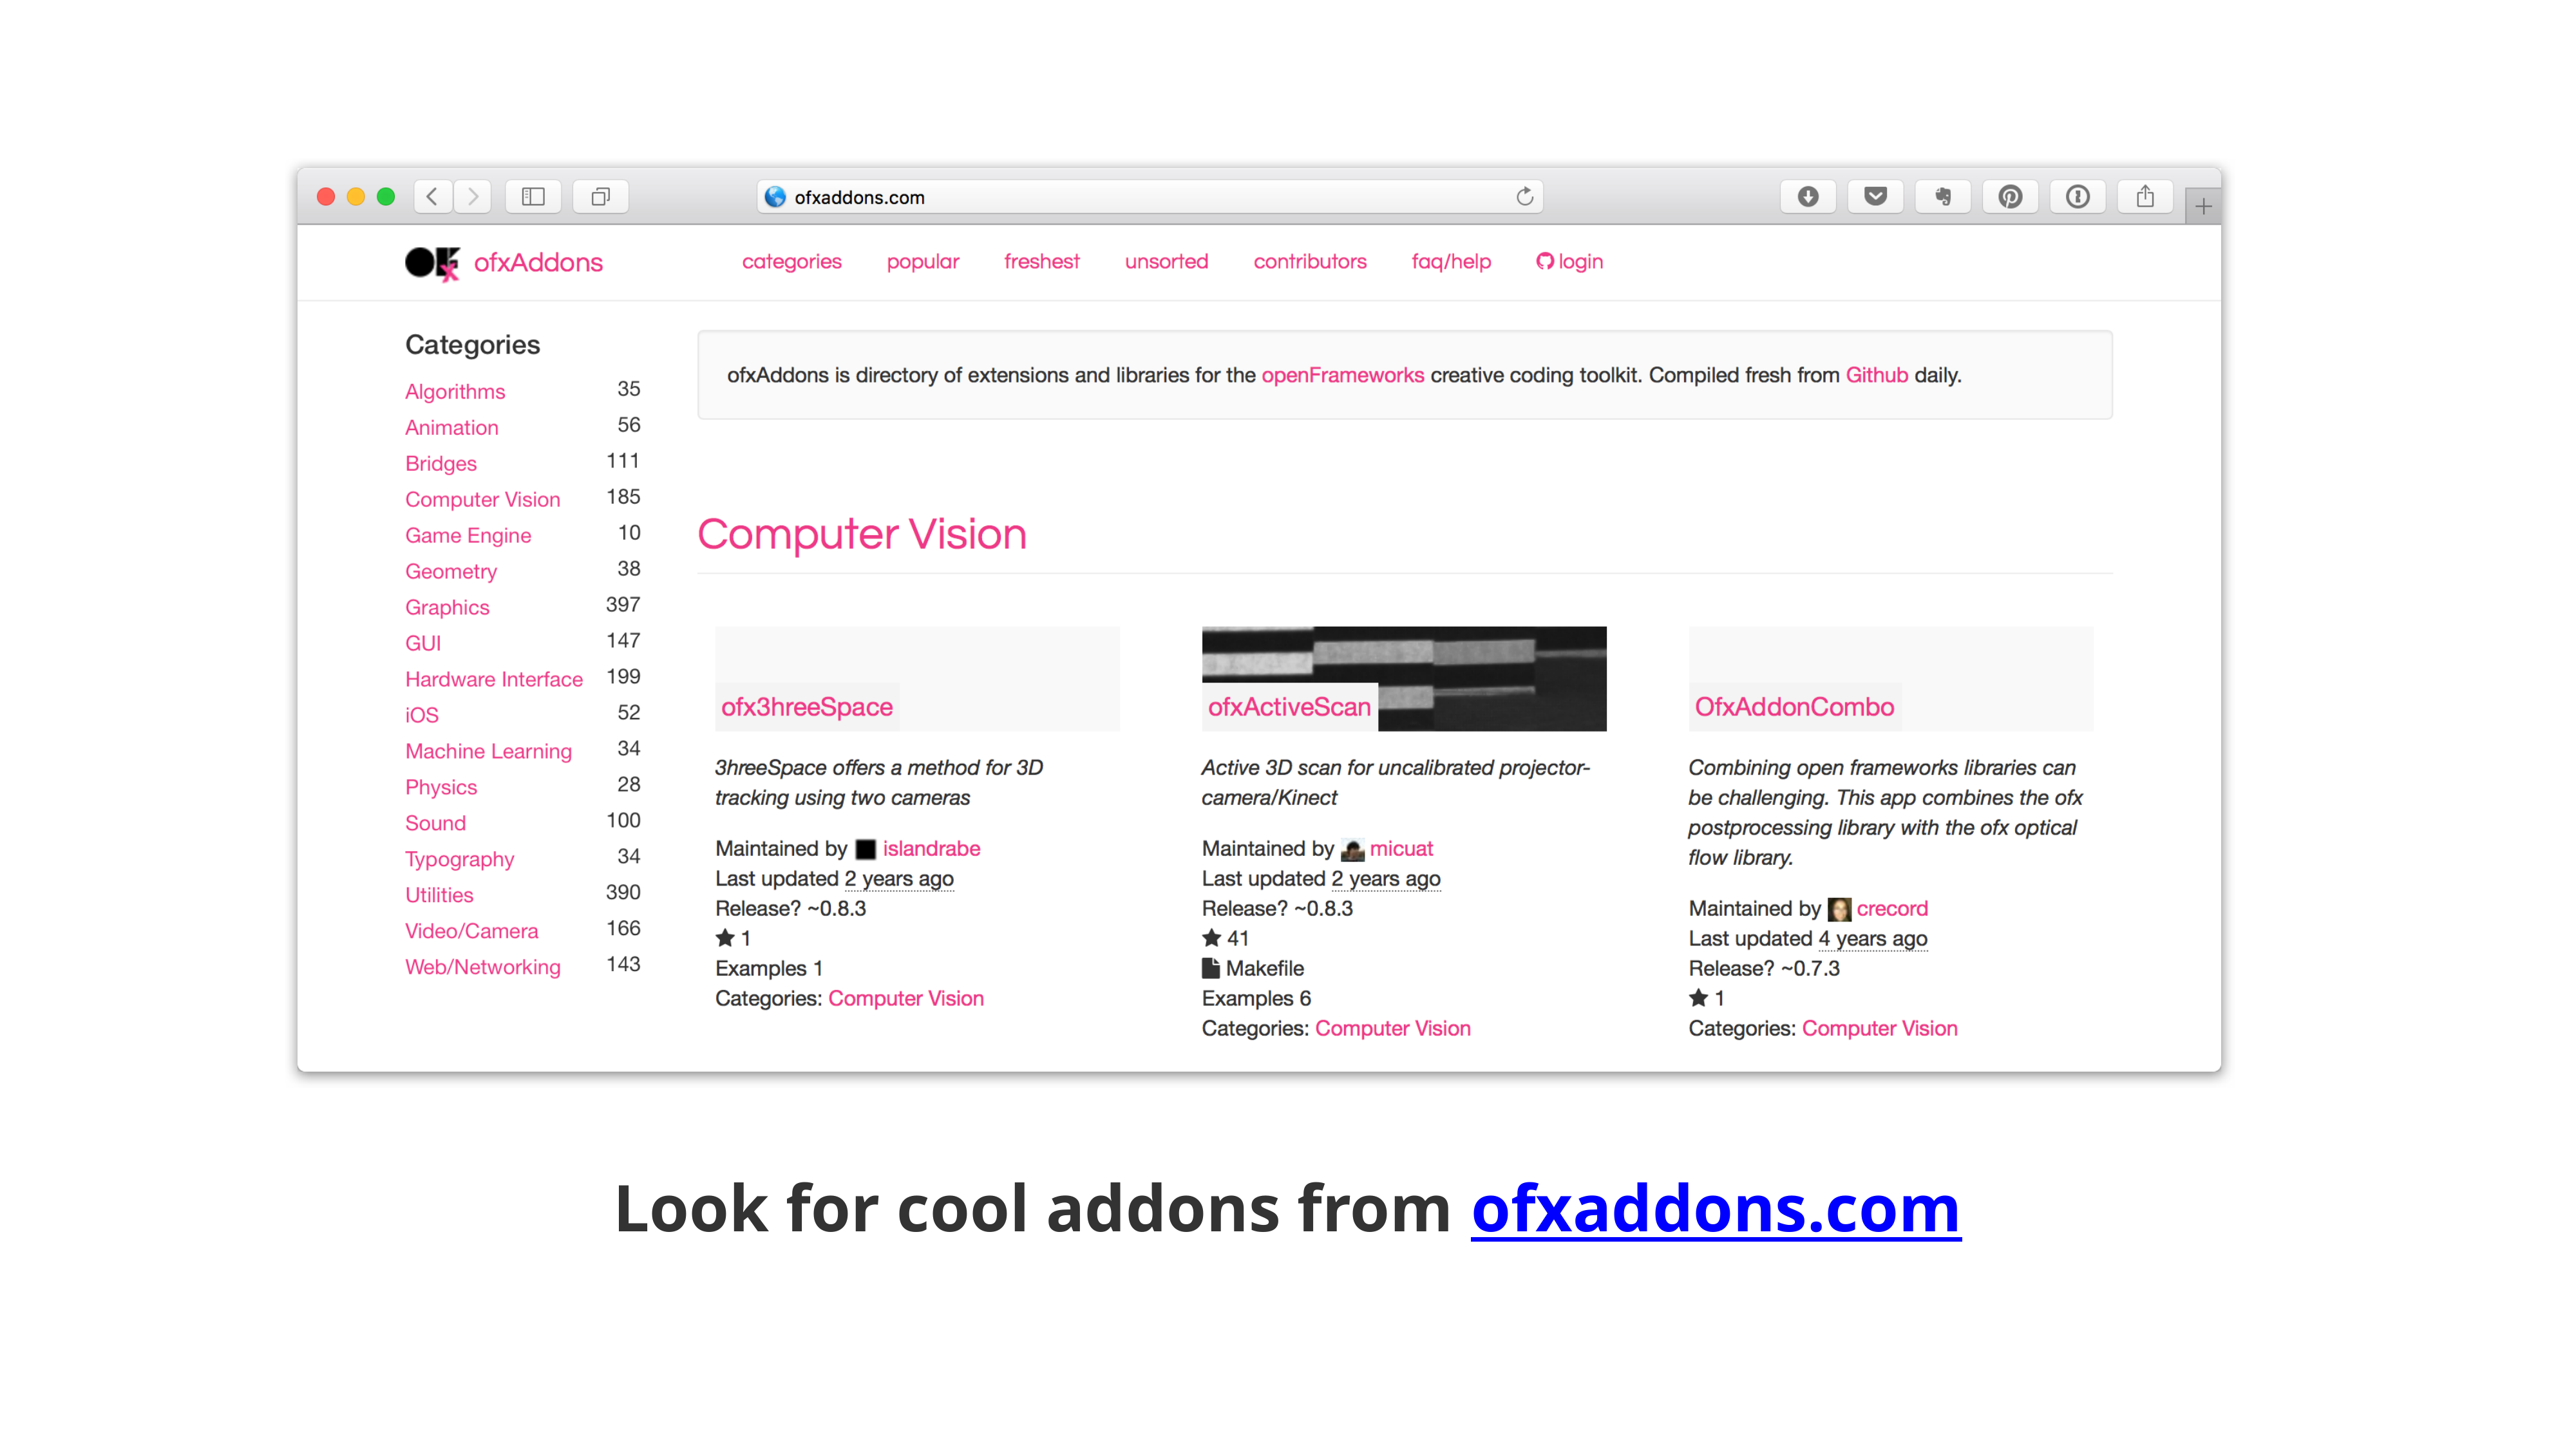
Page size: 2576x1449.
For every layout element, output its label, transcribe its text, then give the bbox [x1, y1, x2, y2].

picture [297, 167, 2221, 1072]
text_box Look for cool addons from ofxaddons.com [144, 1162, 2432, 1261]
